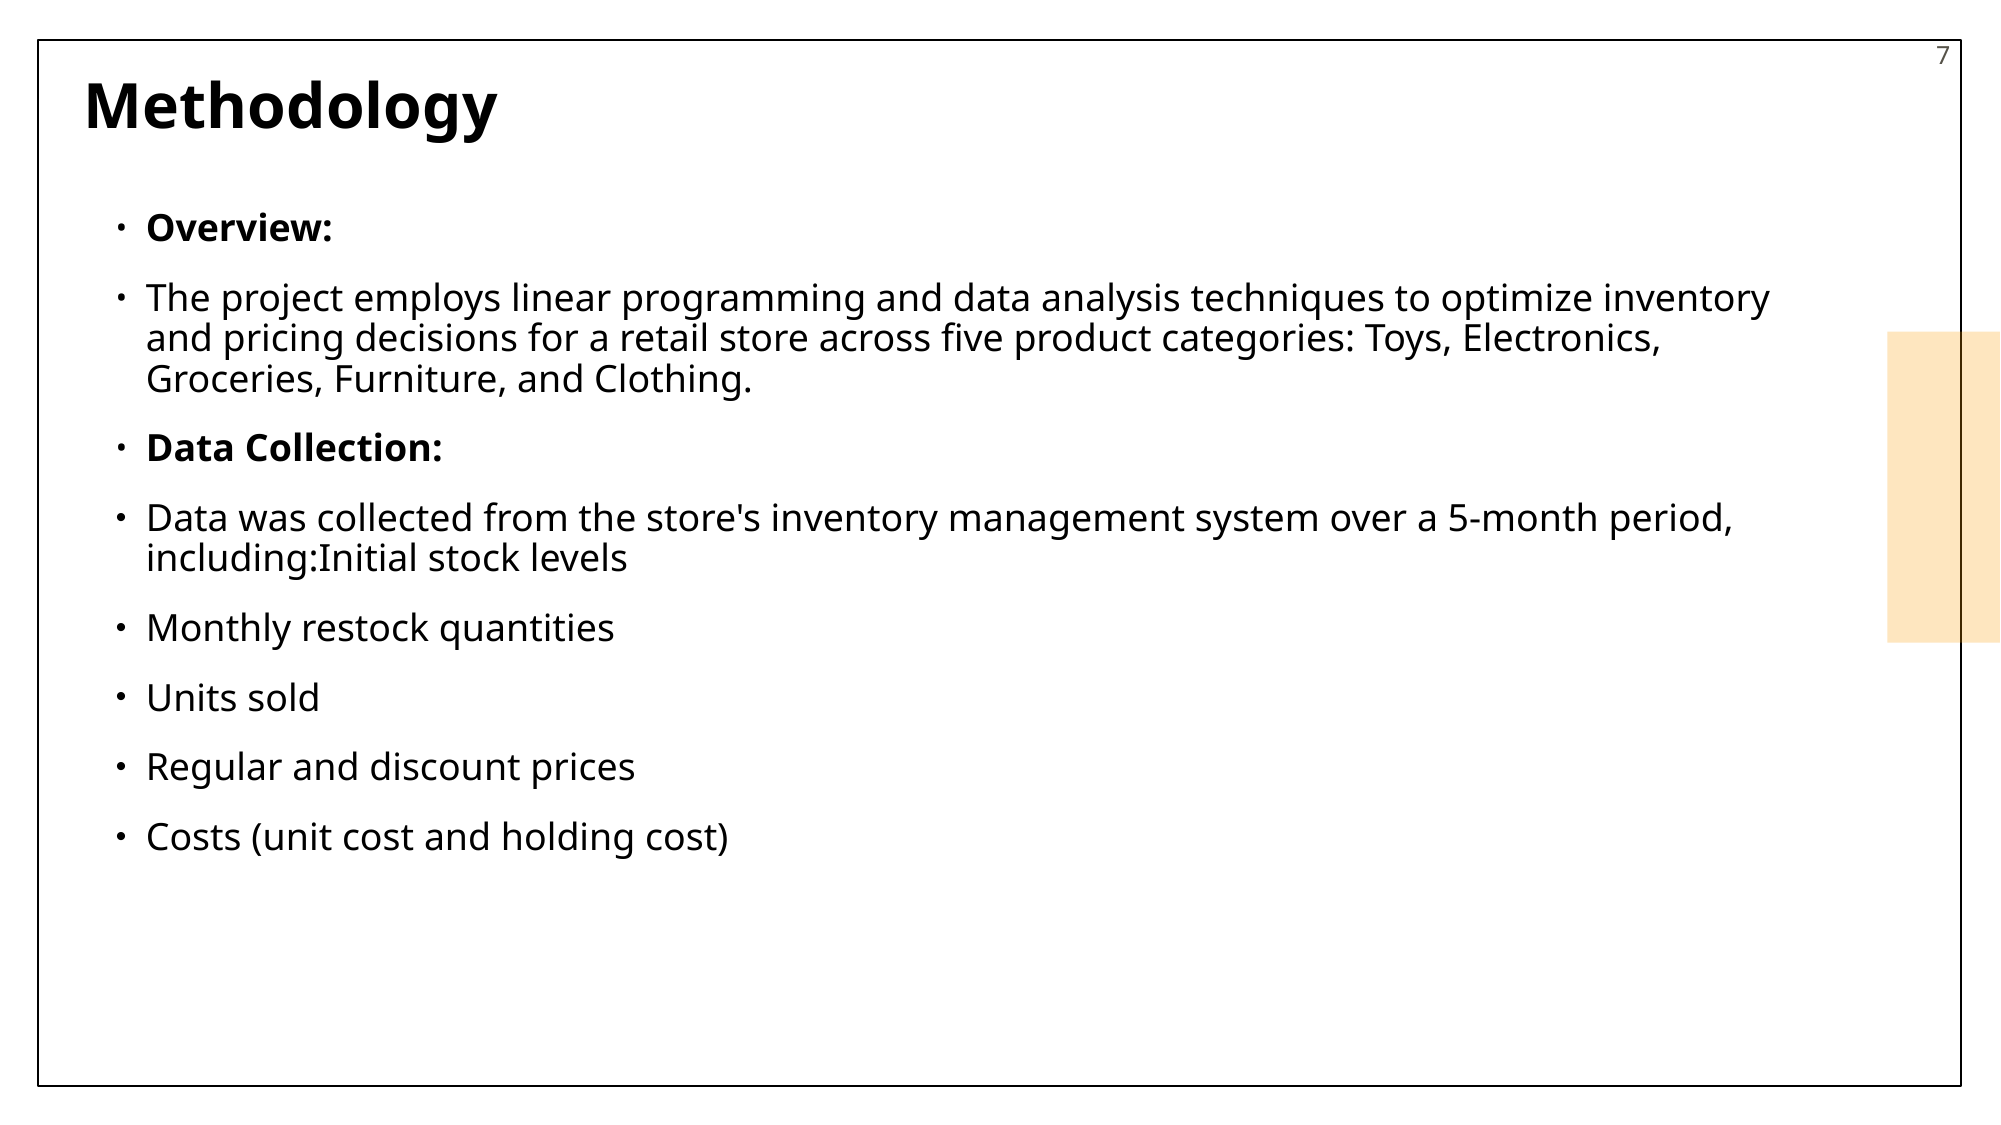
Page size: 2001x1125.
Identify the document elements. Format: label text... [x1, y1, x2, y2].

list Overview: The project employs linear programming and data analysis techniques to optimize inventory and pricing decisions for a retail store across five product categories: Toys, Electronics, Groceries, Furniture, and Clothing. Data Collection: Data was collected from the store's inventory management system over a 5-month period, including:Initial stock levels Monthly restock quantities Units sold Regular and discount prices Costs (unit cost and holding cost) [93, 201, 1862, 954]
title Methodology [68, 59, 1817, 157]
slide_number 7 [1886, 0, 2000, 113]
